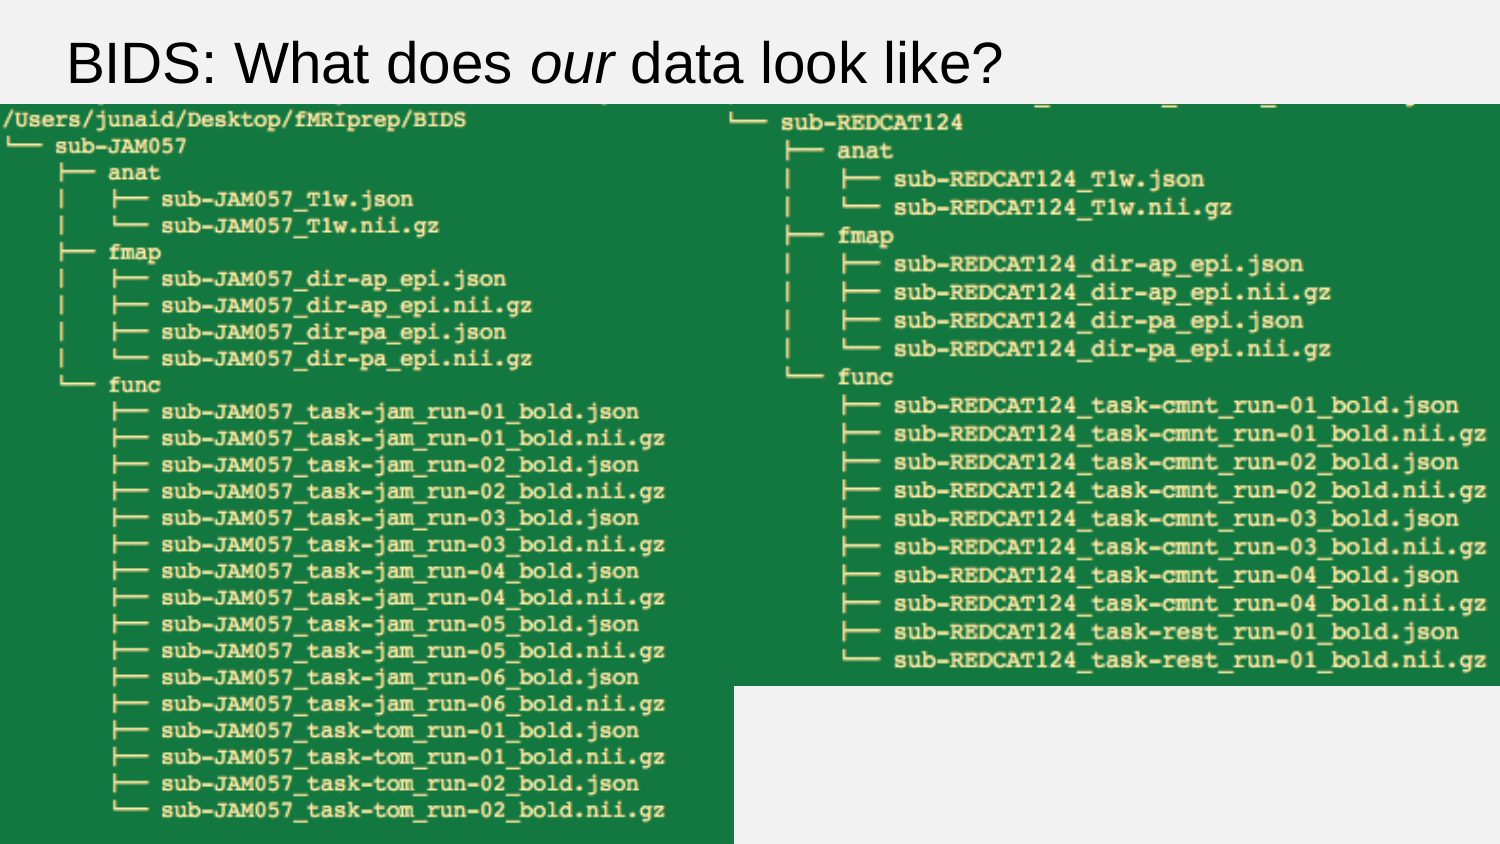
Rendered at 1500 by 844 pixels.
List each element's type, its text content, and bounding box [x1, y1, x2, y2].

title BIDS: What does our data look like? [51, 10, 1449, 102]
picture [0, 104, 1500, 844]
